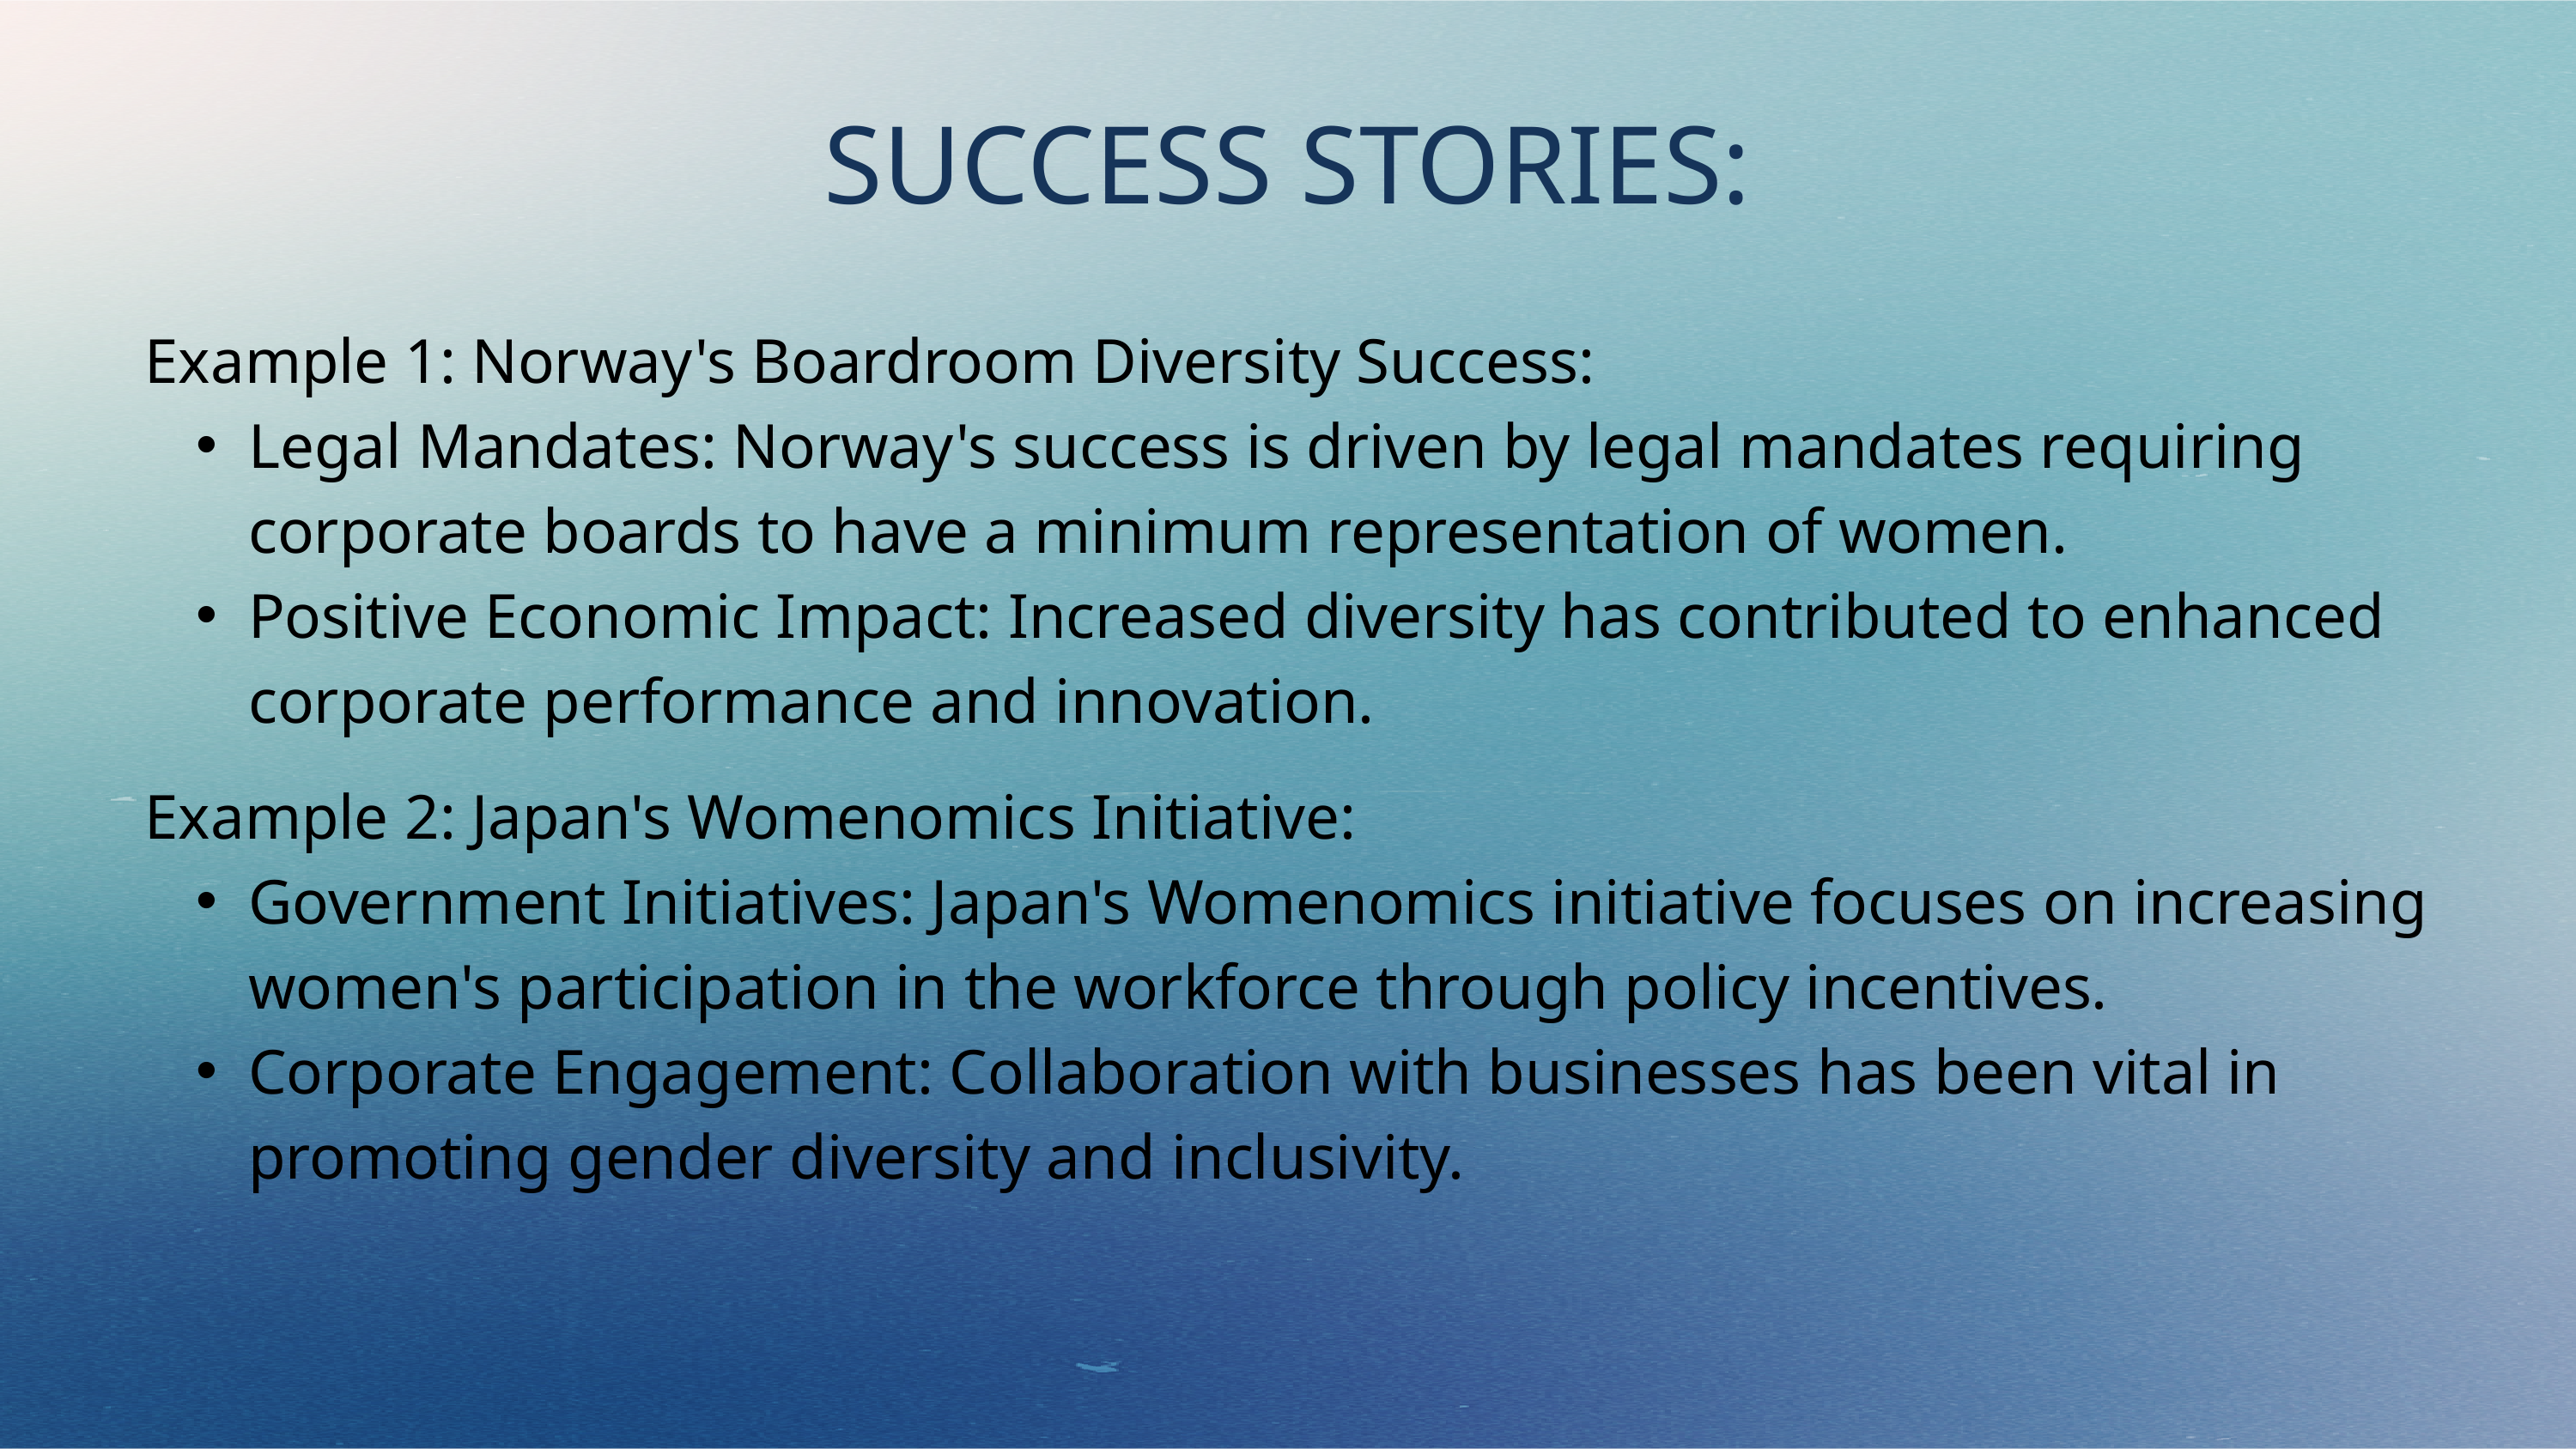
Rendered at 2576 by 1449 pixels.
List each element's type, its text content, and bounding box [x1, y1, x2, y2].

text_box [0, 0, 2576, 1449]
text_box Example 1: Norway's Boardroom Diversity Success: Legal Mandates: Norway's success is driven by legal mandates requiring corporate boards to have a minimum representation of women. Positive Economic Impact: Increased diversity has contributed to enhanced corporate performance and innovation. [144, 310, 2432, 736]
text_box Example 2: Japan's Womenomics Initiative: Government Initiatives: Japan's Womenomics initiative focuses on increasing women's participation in the workforce through policy incentives. Corporate Engagement: Collaboration with businesses has been vital in promoting gender diversity and inclusivity. [144, 766, 2432, 1192]
text_box SUCCESS STORIES: [144, 118, 2432, 226]
